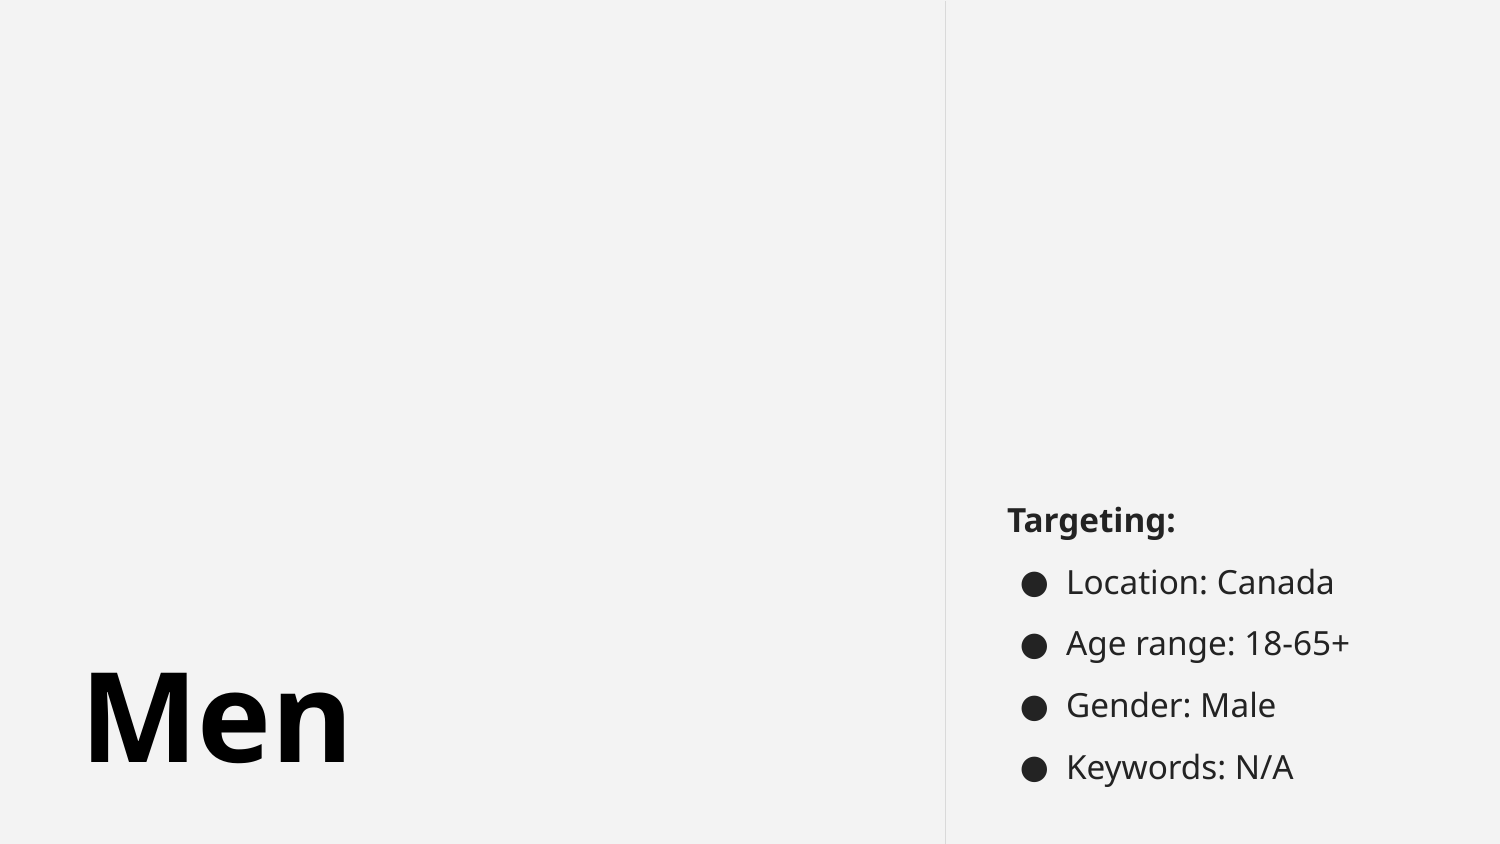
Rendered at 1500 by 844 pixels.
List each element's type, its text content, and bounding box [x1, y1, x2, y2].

title Men [64, 542, 938, 802]
text_box Targeting: Location: Canada Age range: 18-65+ Gender: Male Keywords: N/A [992, 192, 1448, 801]
